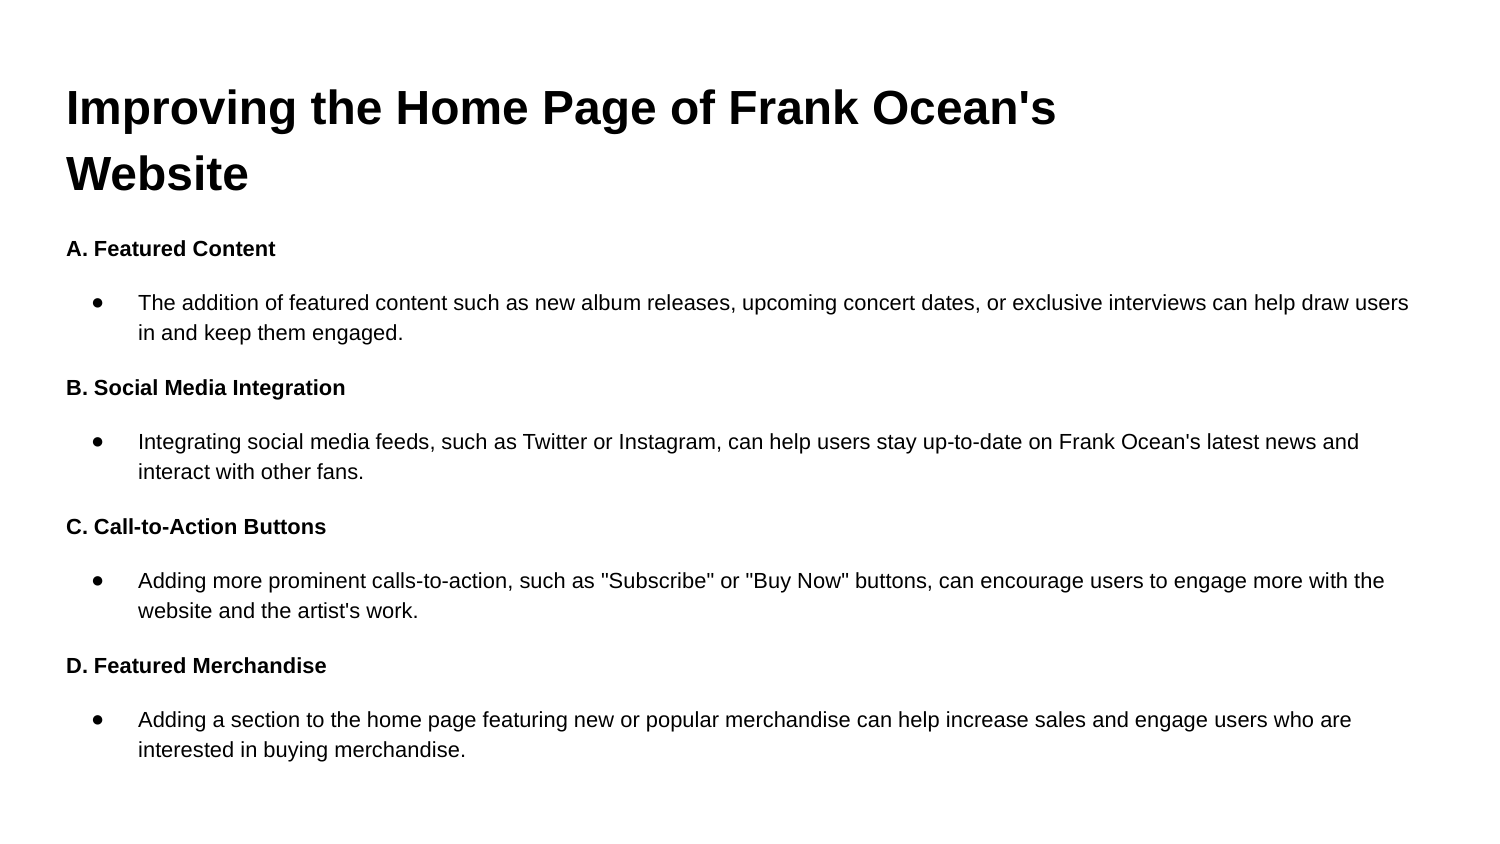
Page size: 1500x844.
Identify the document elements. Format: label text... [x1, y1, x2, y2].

list A. Featured Content The addition of featured content such as new album releases, upcoming concert dates, or exclusive interviews can help draw users in and keep them engaged. B. Social Media Integration Integrating social media feeds, such as Twitter or Instagram, can help users stay up-to-date on Frank Ocean's latest news and interact with other fans. C. Call-to-Action Buttons Adding more prominent calls-to-action, such as "Subscribe" or "Buy Now" buttons, can encourage users to engage more with the website and the artist's work. D. Featured Merchandise Adding a section to the home page featuring new or popular merchandise can help increase sales and engage users who are interested in buying merchandise. [51, 215, 1432, 781]
title Improving the Home Page of Frank Ocean's Website [51, 91, 1166, 215]
